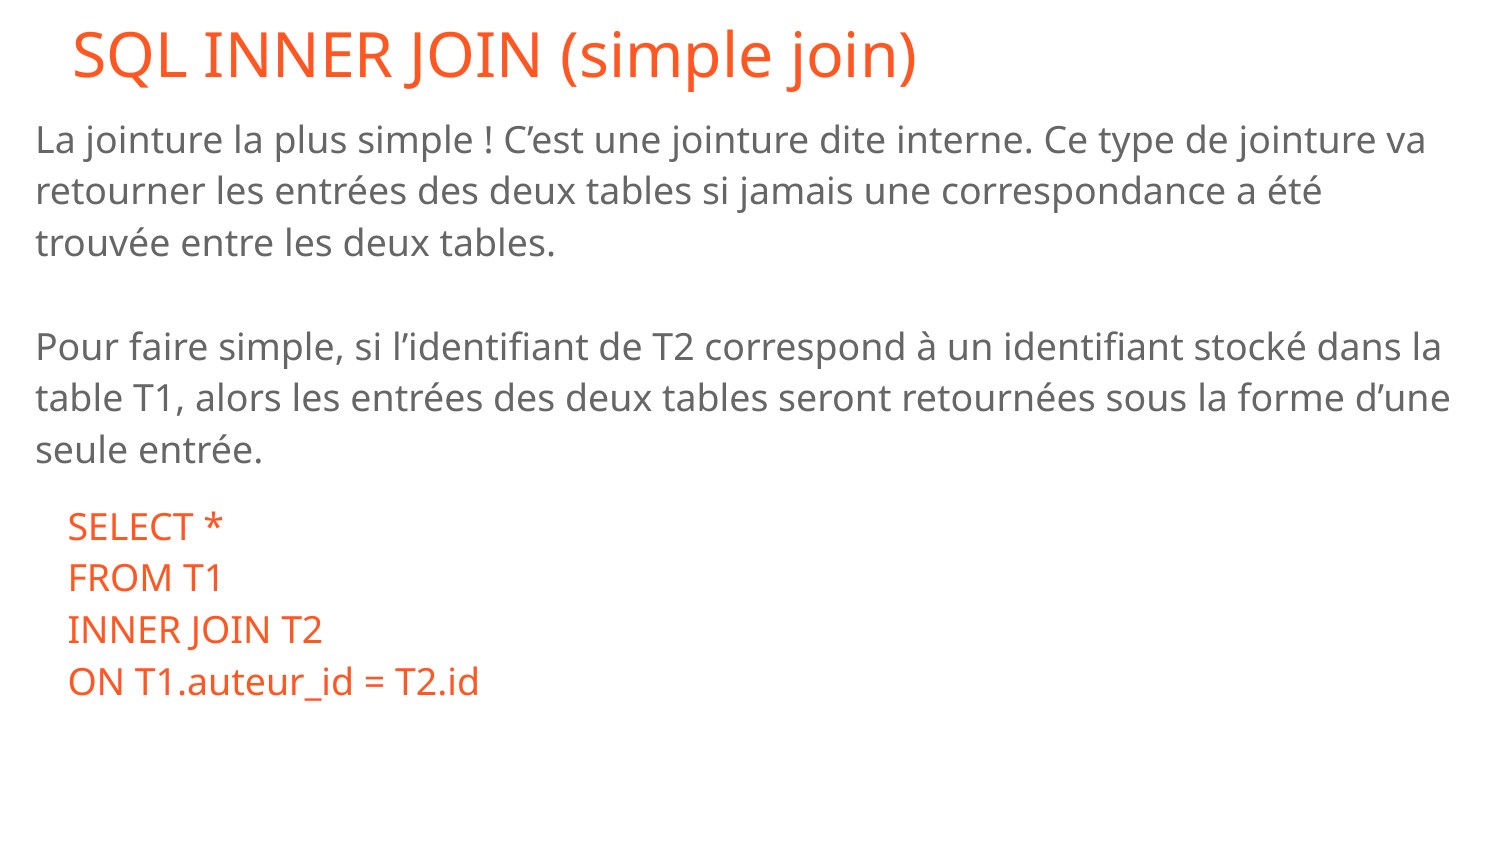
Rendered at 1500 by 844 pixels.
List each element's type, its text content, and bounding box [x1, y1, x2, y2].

list La jointure la plus simple ! C’est une jointure dite interne. Ce type de jointure va retourner les entrées des deux tables si jamais une correspondance a été trouvée entre les deux tables. Pour faire simple, si l’identifiant de T2 correspond à un identifiant stocké dans la table T1, alors les entrées des deux tables seront retournées sous la forme d’une seule entrée. [20, 93, 1472, 828]
text_box SELECT * FROM T1 INNER JOIN T2 ON T1.auteur_id = T2.id [52, 480, 643, 809]
title SQL INNER JOIN (simple join) [57, 0, 1455, 93]
